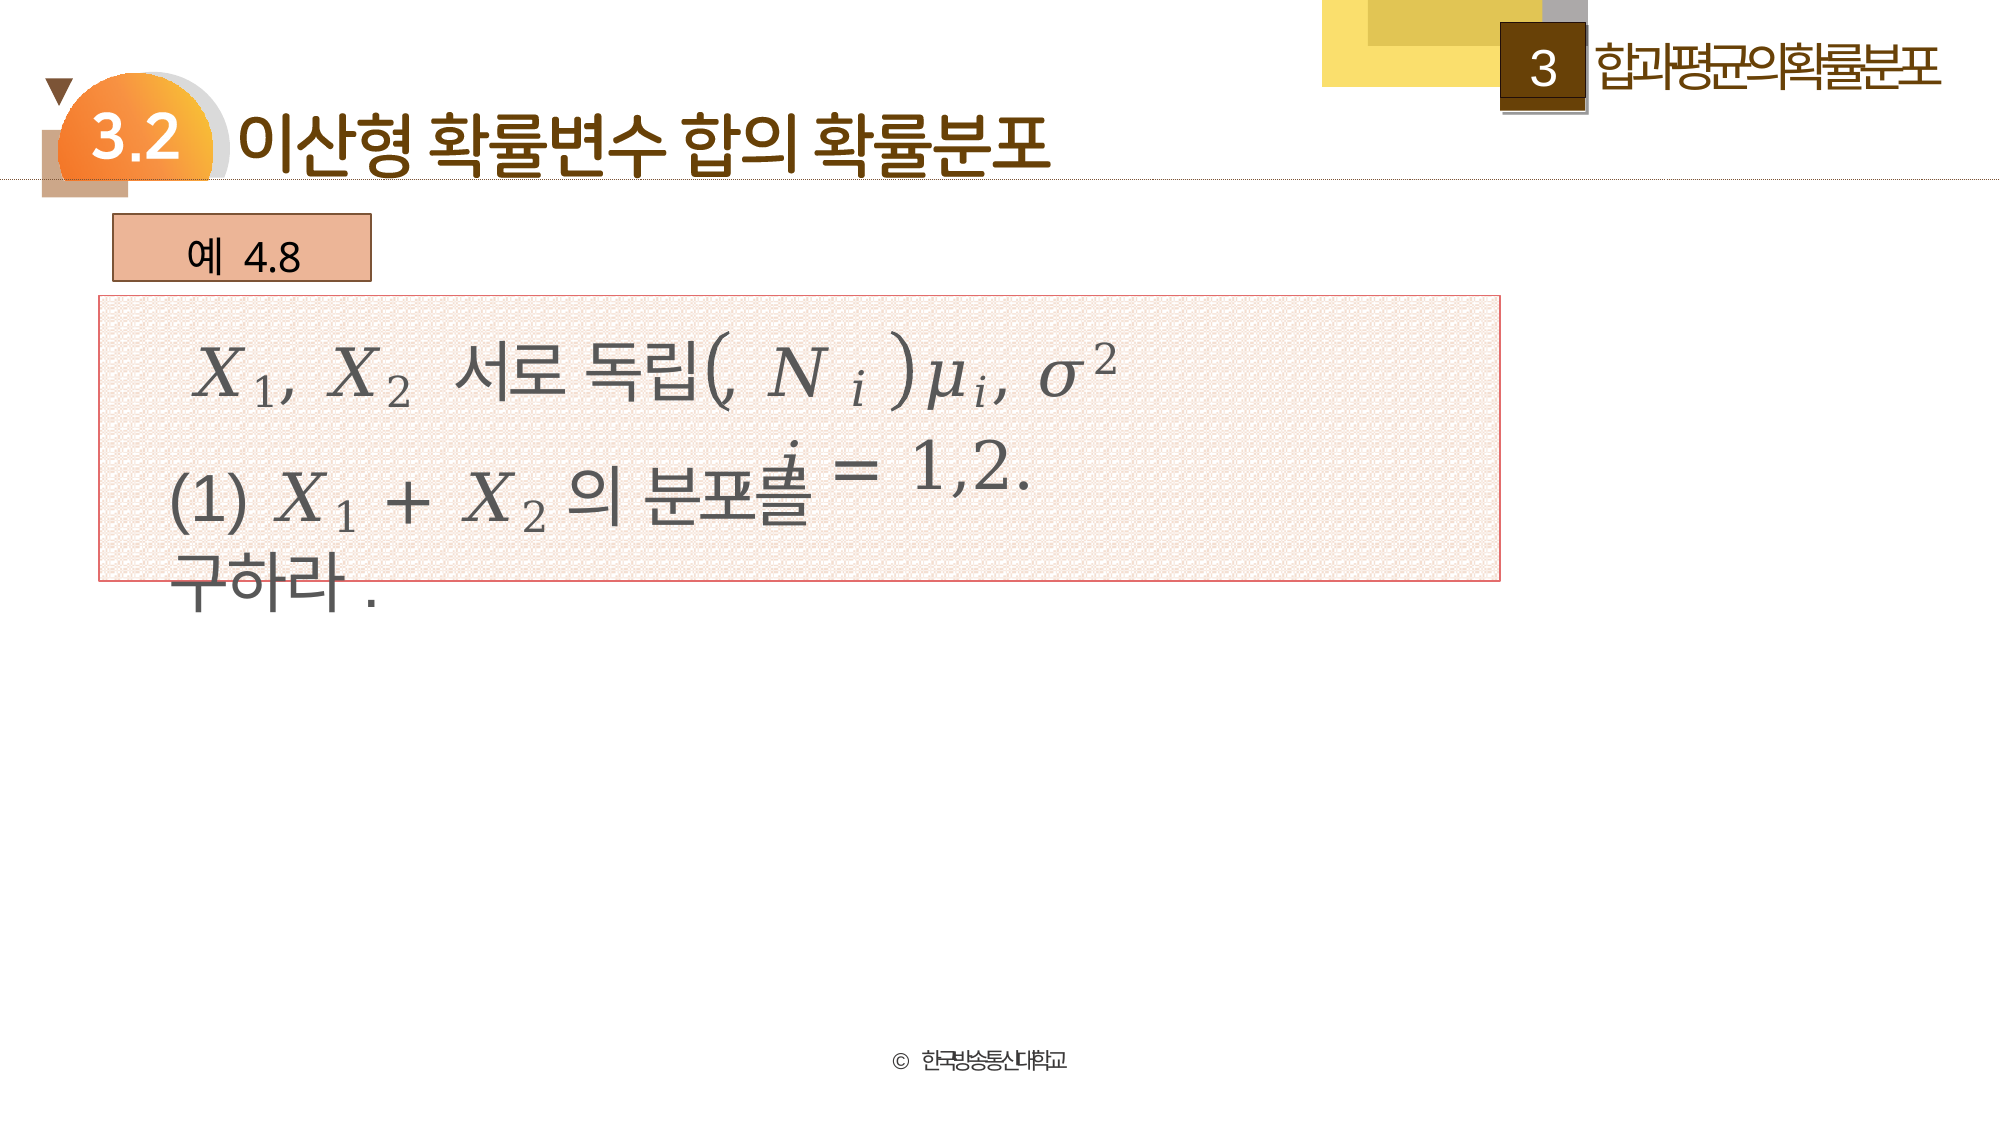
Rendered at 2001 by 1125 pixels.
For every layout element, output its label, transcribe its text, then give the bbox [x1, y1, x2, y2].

text_box 예 4.8 [112, 214, 371, 281]
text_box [0, 0, 2000, 198]
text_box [98, 294, 1502, 583]
text_box 𝑖 (1) 𝑋1 + 𝑋2의 분포를 구하라. [164, 590, 975, 621]
footer © 한국방송통신대학교 [890, 1046, 1075, 1125]
